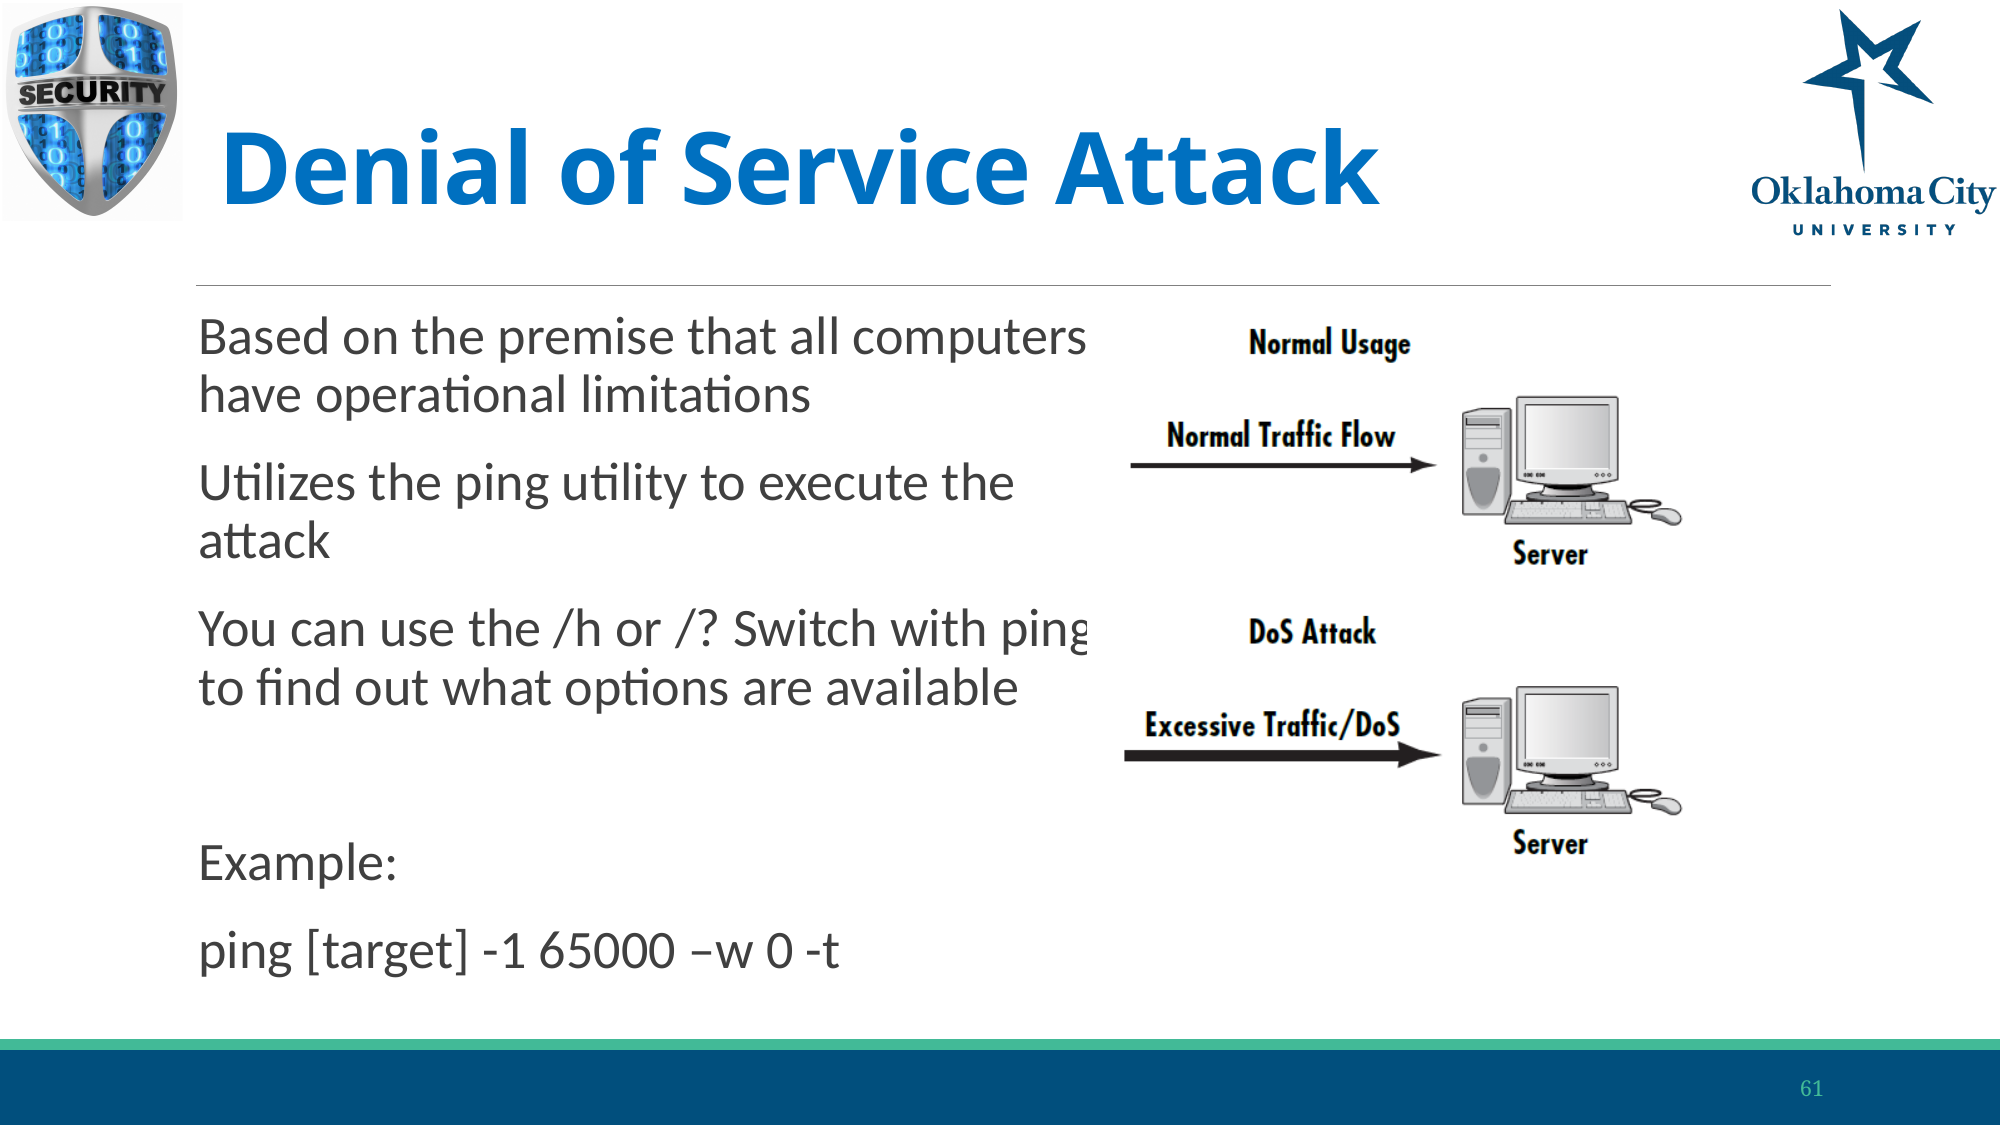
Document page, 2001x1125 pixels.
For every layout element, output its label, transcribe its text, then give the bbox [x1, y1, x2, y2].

picture [1086, 299, 1721, 874]
title Denial of Service Attack [203, 45, 1900, 233]
picture [1740, 0, 2001, 246]
picture [2, 3, 183, 221]
list Based on the premise that all computers have operational limitations Utilizes the ping utility to execute the attack You can use the /h or /? Switch with ping to find out what options are available Example: ping [target] -1 65000 –w 0 -t [183, 299, 1113, 1006]
slide_number 61 [1624, 1059, 1840, 1120]
